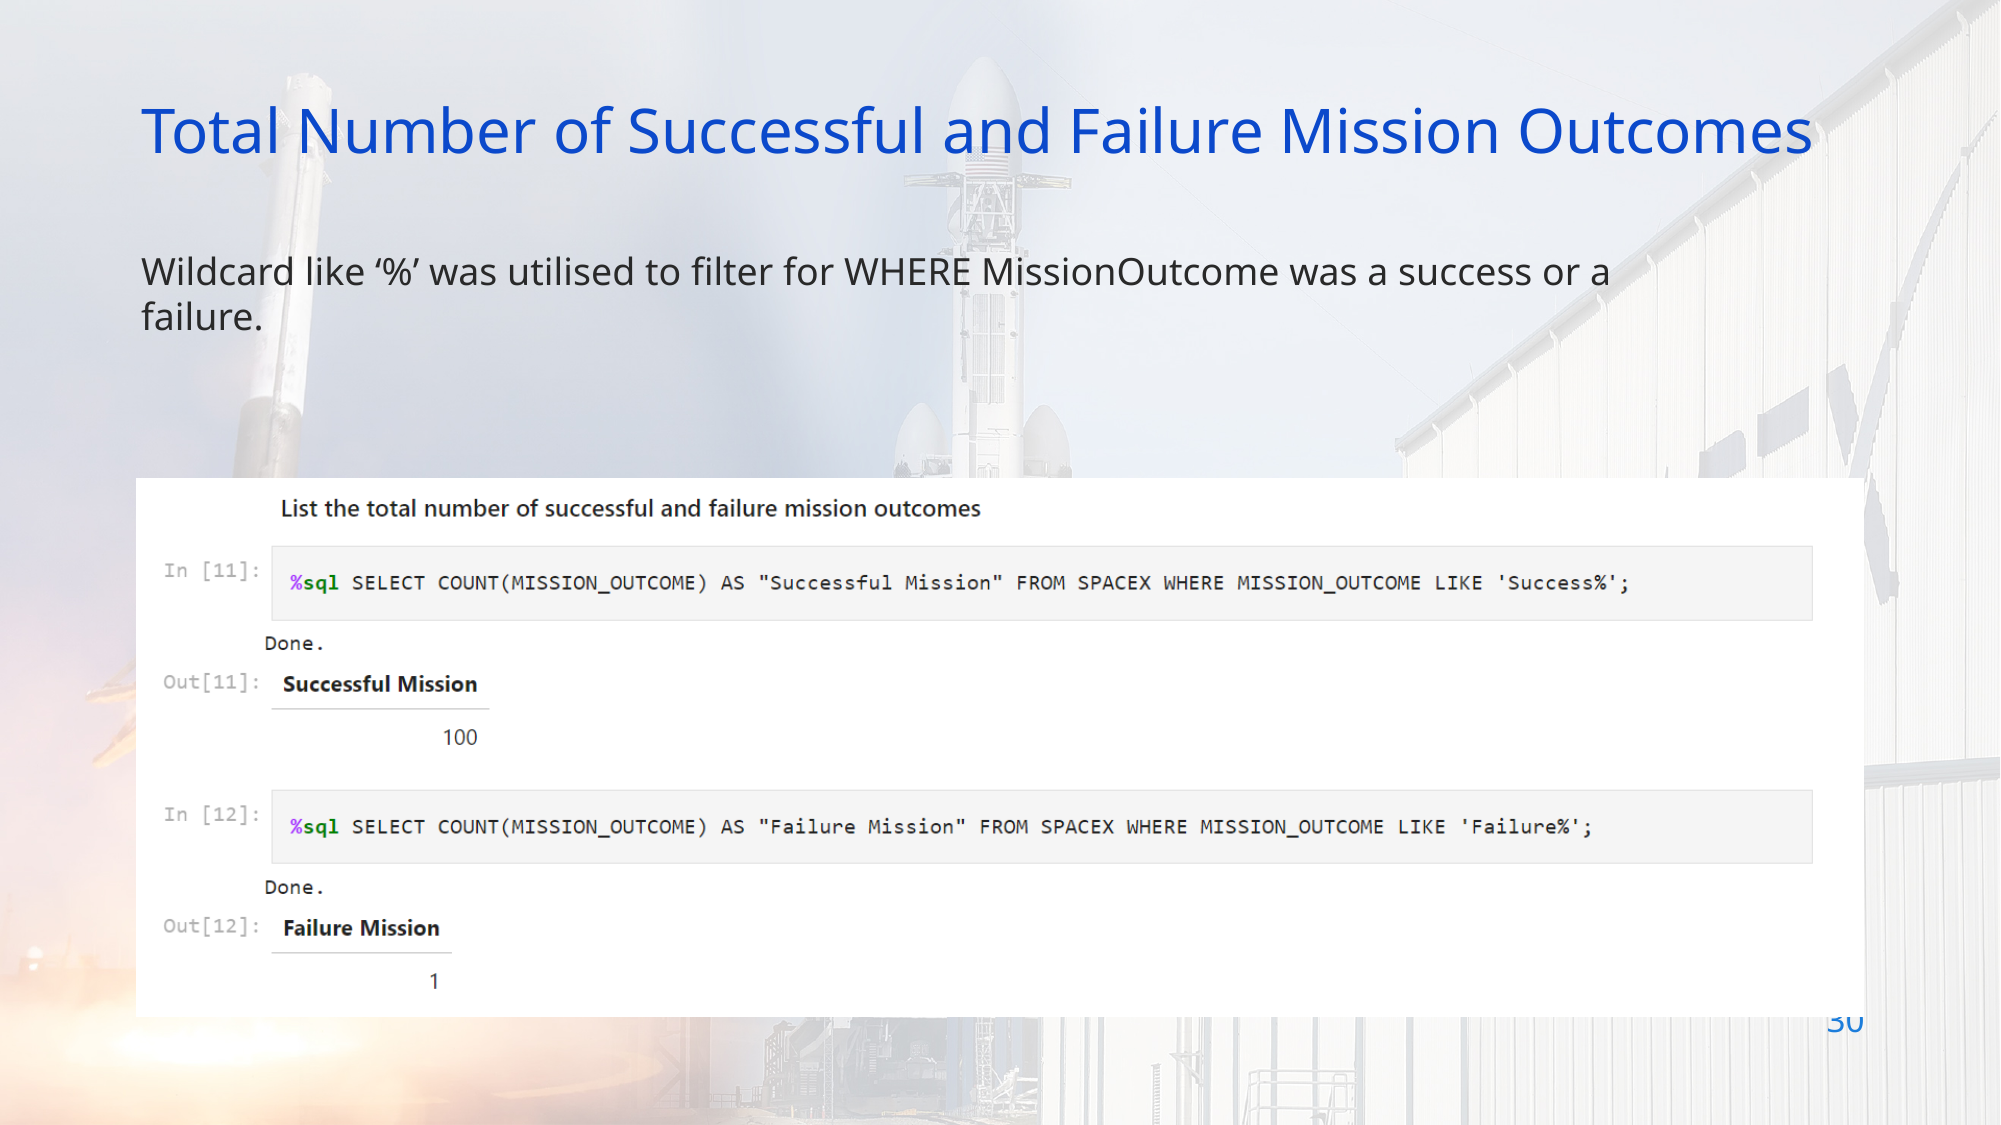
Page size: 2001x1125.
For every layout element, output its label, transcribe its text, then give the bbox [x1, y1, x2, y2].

picture [0, 0, 2001, 1125]
slide_number 30 [1429, 988, 1880, 1055]
list Wildcard like ‘%’ was utilised to filter for WHERE MissionOutcome was a success or a failure. [126, 240, 1725, 955]
text_box Total Number of Successful and Failure Mission Outcomes [126, 88, 1852, 179]
